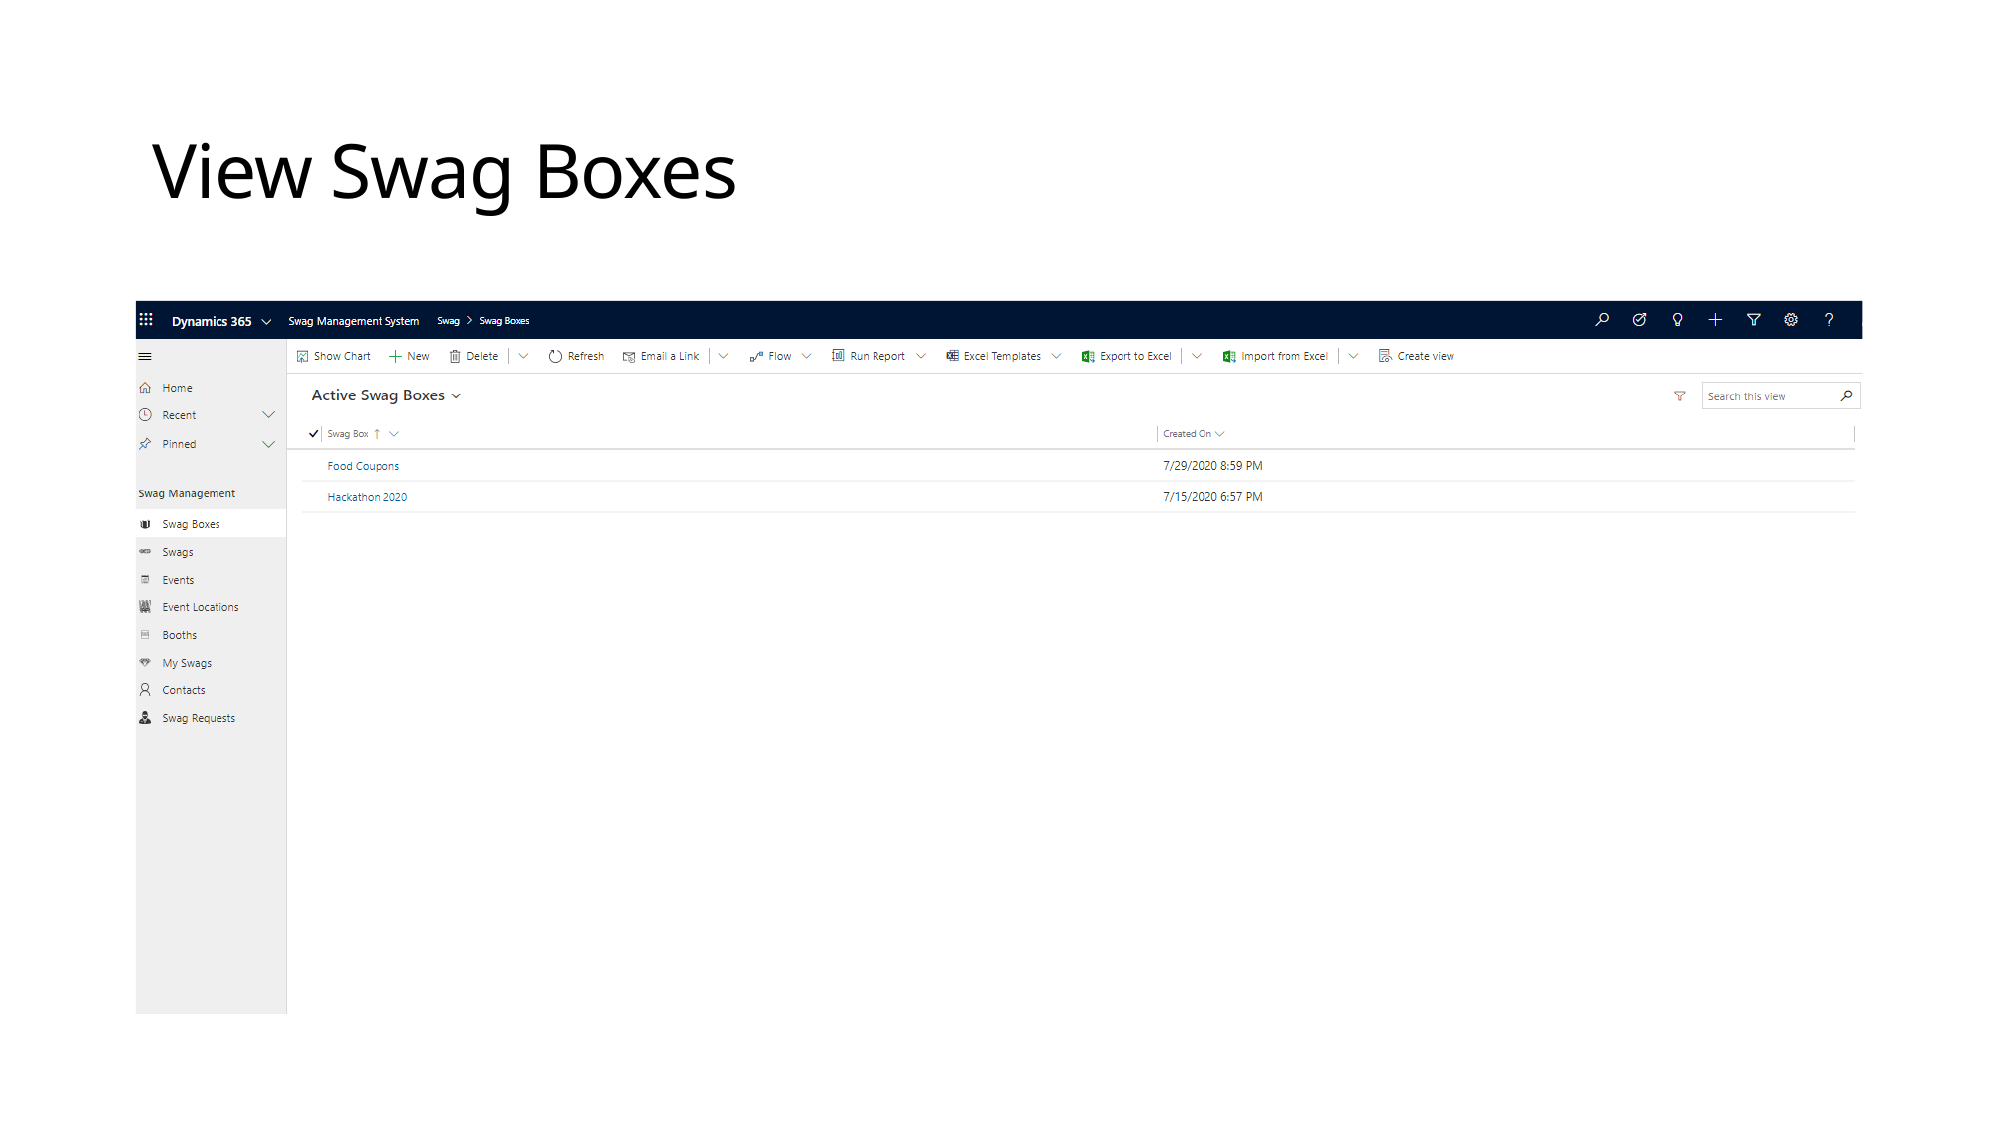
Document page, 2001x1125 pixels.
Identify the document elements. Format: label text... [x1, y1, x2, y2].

title View Swag Boxes [137, 59, 1863, 278]
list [135, 299, 1863, 1014]
